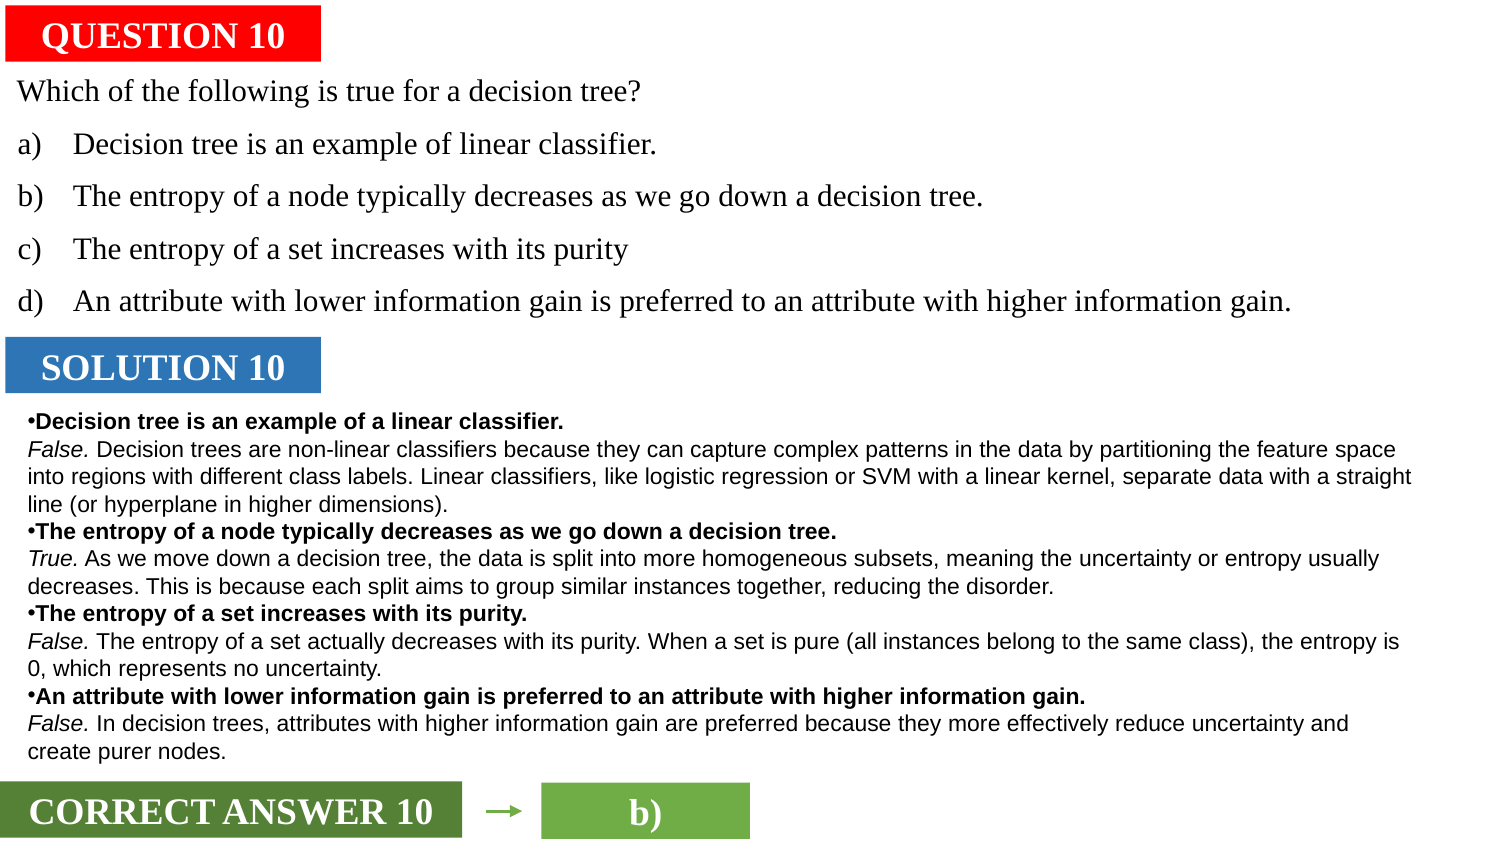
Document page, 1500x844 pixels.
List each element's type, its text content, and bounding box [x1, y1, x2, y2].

text_box SOLUTION 10 [5, 336, 321, 394]
text_box CORRECT ANSWER 10 [0, 781, 463, 838]
text_box b) [541, 782, 750, 839]
text_box Which of the following is true for a decision tree? Decision tree is an example of linear classifier. The entropy of a node typically decreases as we go down a decision tree. The entropy of a set increases with its purity An attribute with lower information gain is preferred to an attribute with higher information gain. [5, 62, 1487, 324]
text_box Decision tree is an example of a linear classifier. False. Decision trees are non-linear classifiers because they can capture complex patterns in the data by partitioning the feature space into regions with different class labels. Linear classifiers, like logistic regression or SVM with a linear kernel, separate data with a straight line (or hyperplane in higher dimensions). The entropy of a node typically decreases as we go down a decision tree. True. As we move down a decision tree, the data is split into more homogeneous subsets, meaning the uncertainty or entropy usually decreases. This is because each split aims to group similar instances together, reducing the disorder. The entropy of a set increases with its purity. False. The entropy of a set actually decreases with its purity. When a set is pure (all instances belong to the same class), the entropy is 0, which represents no uncertainty. An attribute with lower information gain is preferred to an attribute with higher information gain. False. In decision trees, attributes with higher information gain are preferred because they more effectively reduce uncertainty and create purer nodes. [16, 394, 1427, 776]
text_box QUESTION 10 [5, 5, 321, 62]
